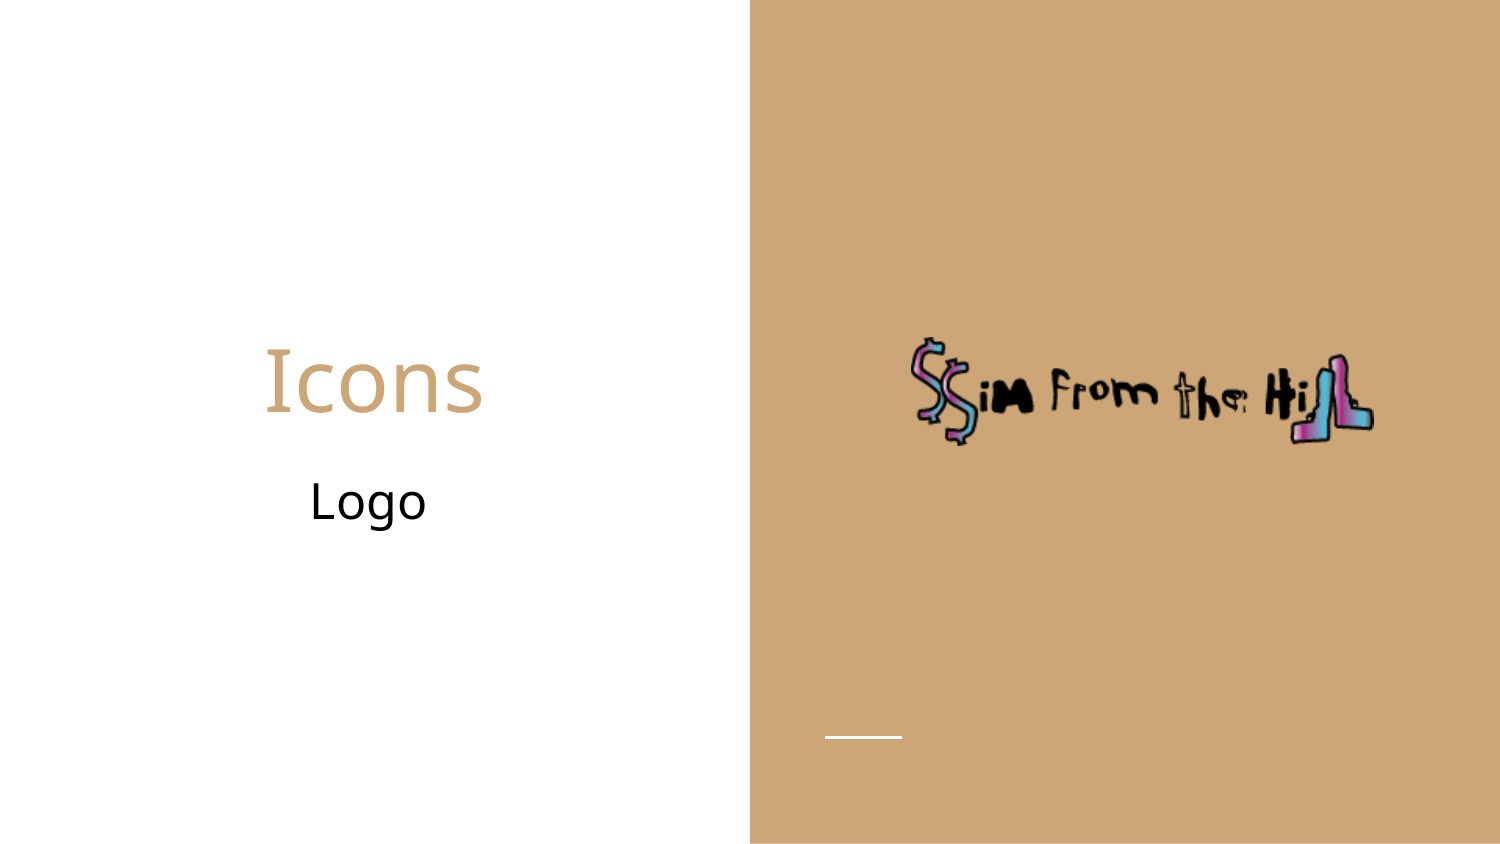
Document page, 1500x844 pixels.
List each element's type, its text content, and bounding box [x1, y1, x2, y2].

title Icons [43, 152, 708, 446]
subtitle Logo [43, 454, 708, 713]
picture [911, 337, 1375, 446]
